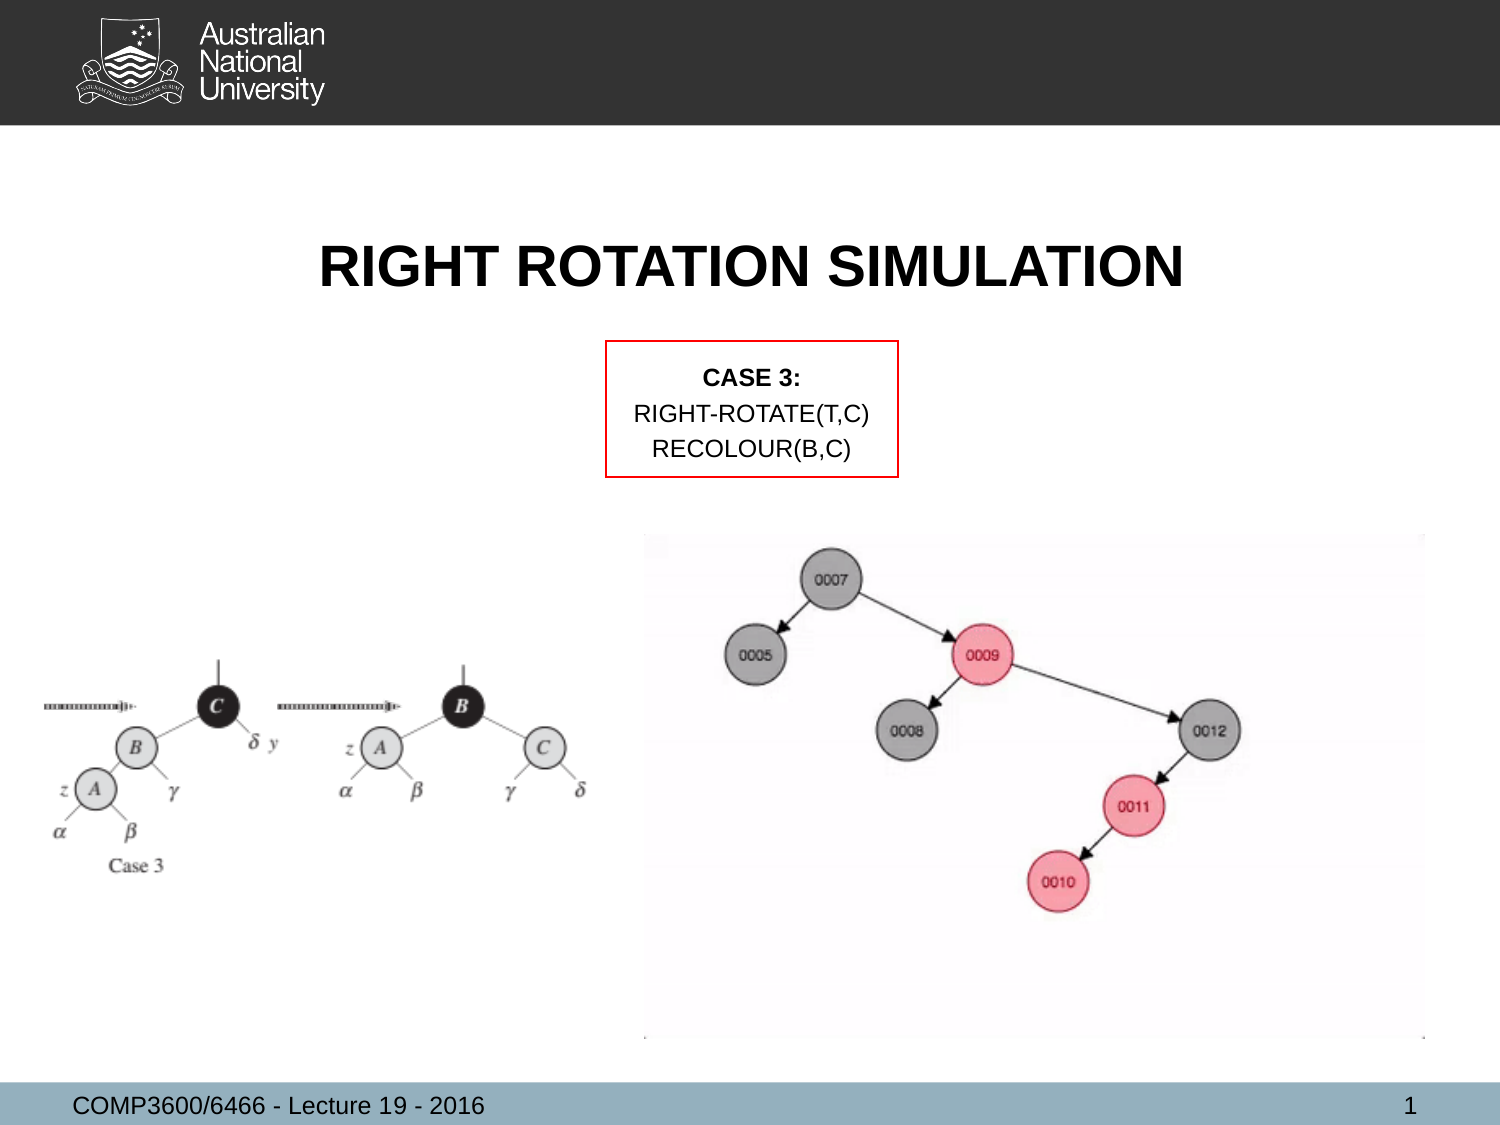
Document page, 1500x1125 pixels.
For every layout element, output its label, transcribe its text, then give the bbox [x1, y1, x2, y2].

text_box RIGHT ROTATION SIMULATION [185, 186, 1319, 306]
text_box CASE 3: RIGHT-ROTATE(T,C) RECOLOUR(B,C) [605, 340, 898, 477]
picture [43, 653, 607, 892]
slide_number 1 [1379, 1081, 1426, 1125]
picture [644, 534, 1426, 1039]
picture [76, 18, 325, 106]
